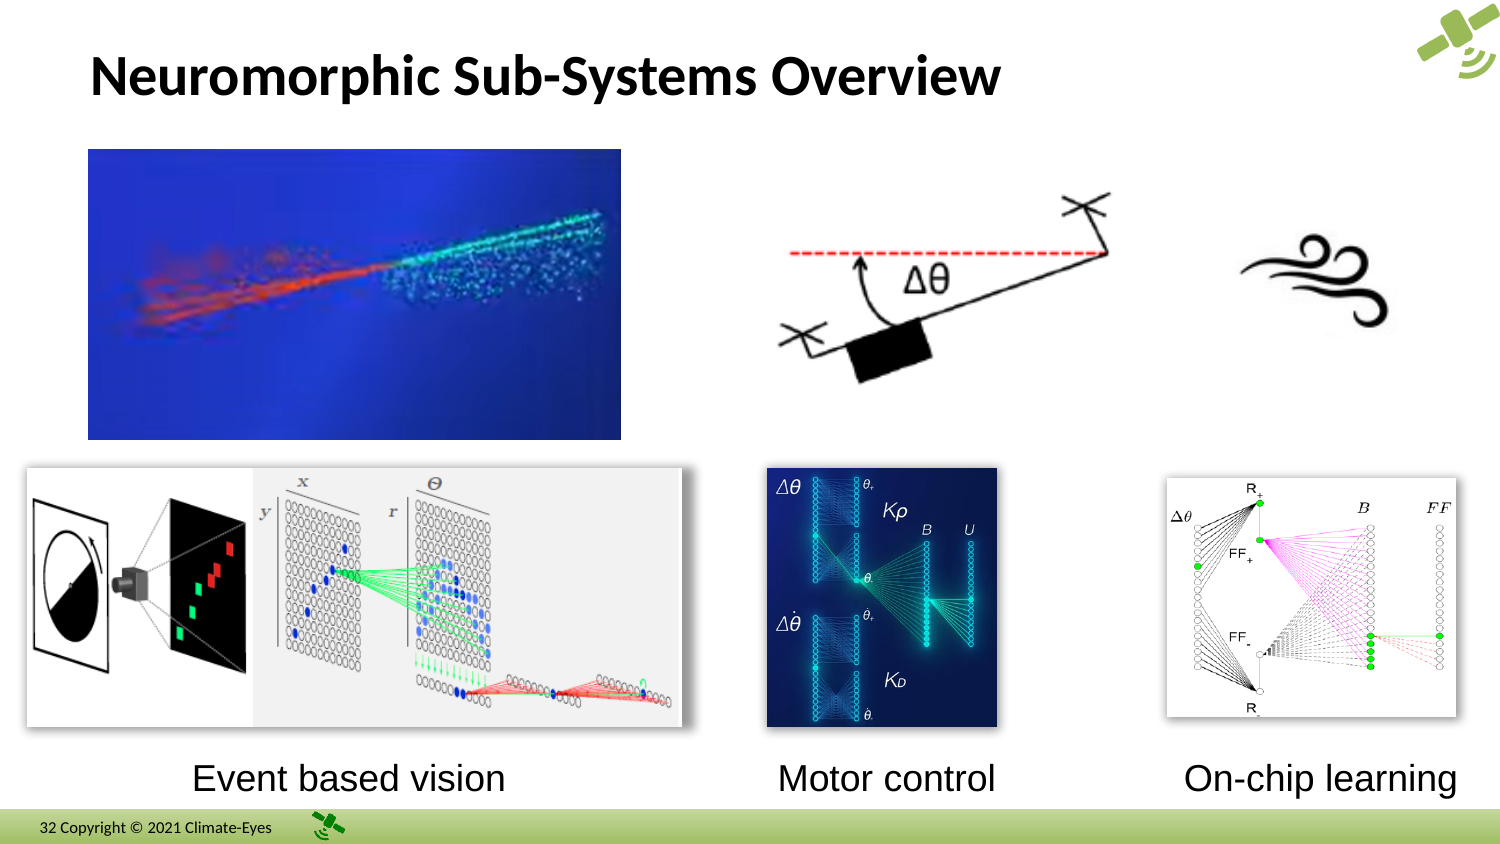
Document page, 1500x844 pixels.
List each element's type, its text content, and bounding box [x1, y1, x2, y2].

text_box Motor control [762, 746, 1011, 807]
picture [1417, 0, 1500, 83]
picture [27, 468, 682, 727]
picture [767, 468, 997, 727]
text_box Event based vision [177, 746, 521, 807]
picture [312, 809, 345, 842]
title Neuromorphic Sub-Systems Overview [75, 33, 1425, 110]
picture [1212, 221, 1402, 340]
picture [88, 149, 621, 440]
picture [1166, 478, 1457, 717]
picture [767, 166, 1134, 418]
text_box On-chip learning [1168, 746, 1473, 807]
